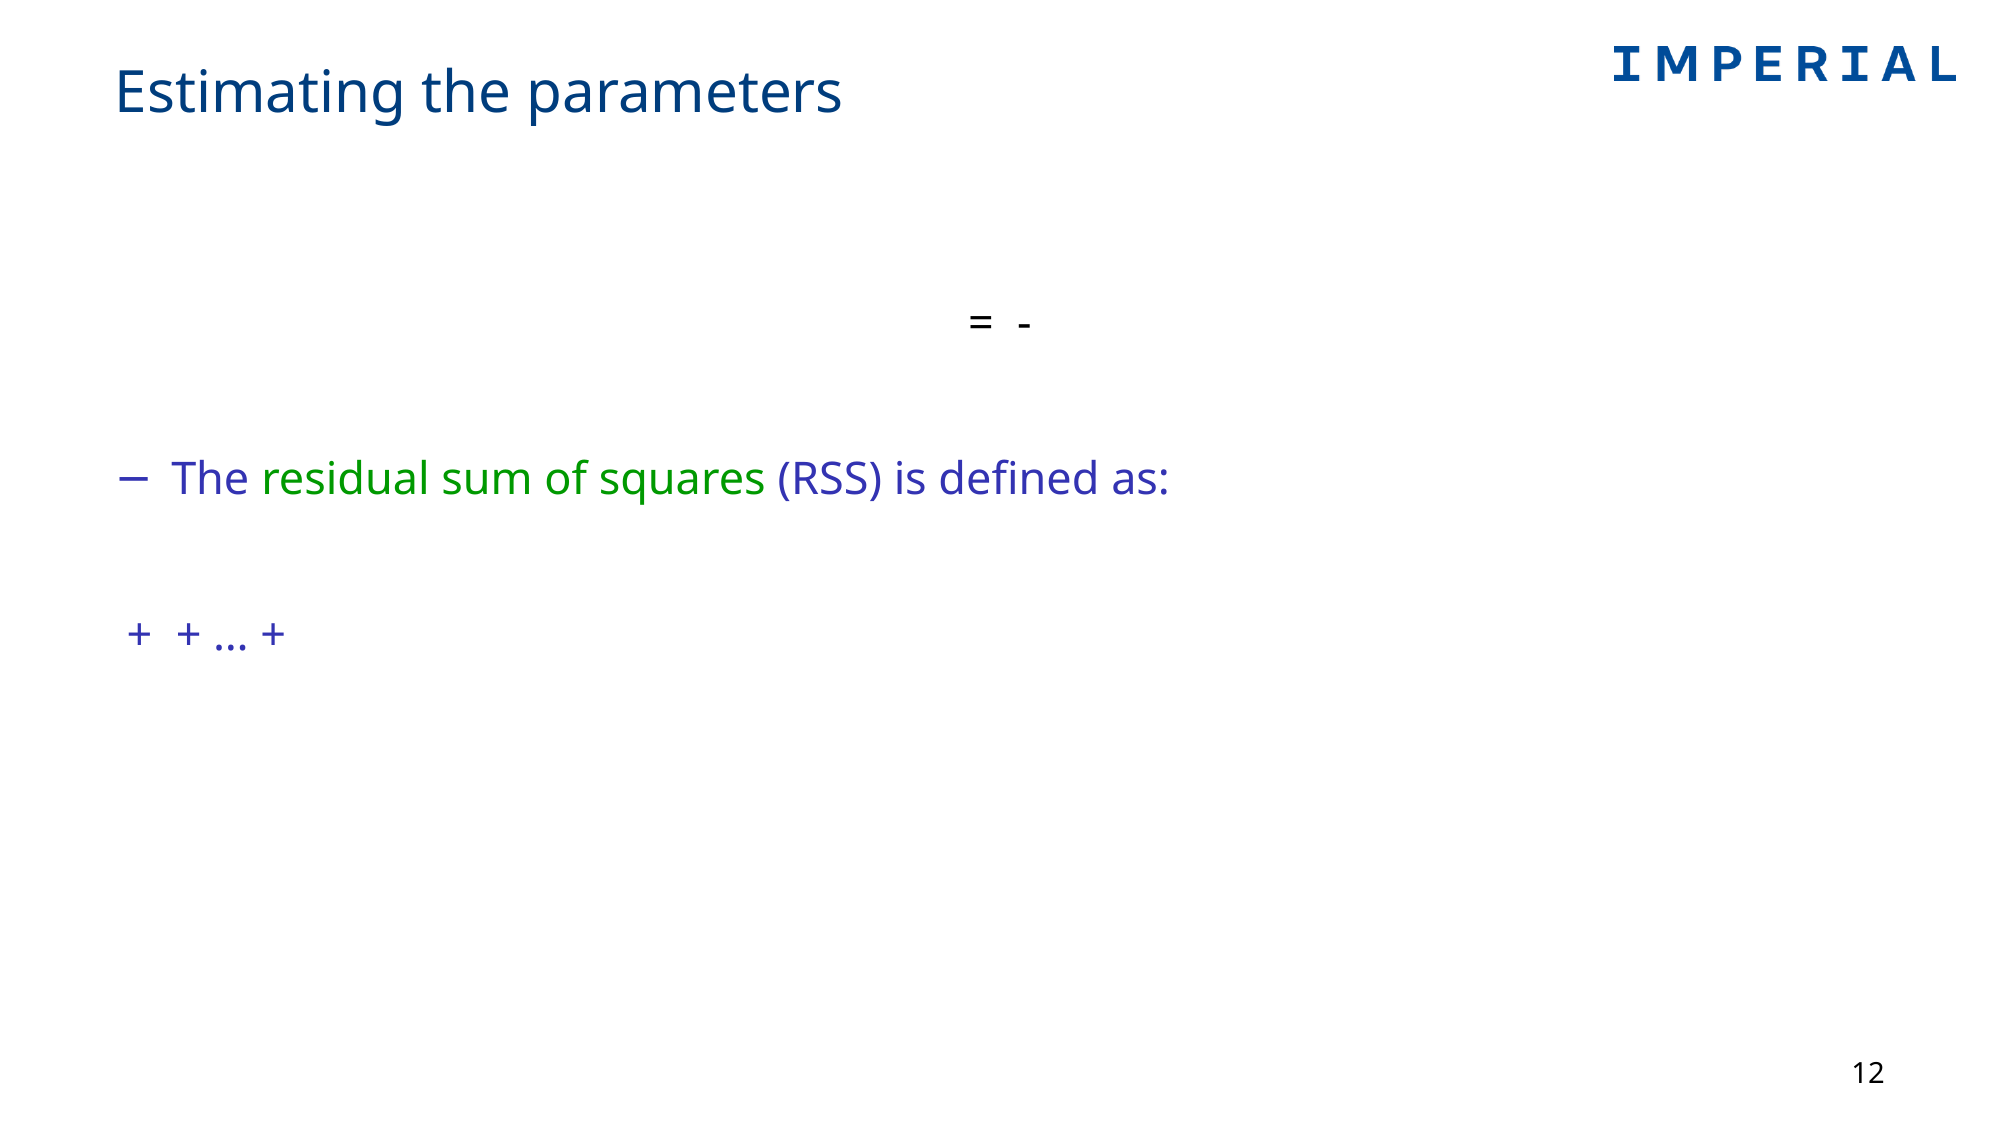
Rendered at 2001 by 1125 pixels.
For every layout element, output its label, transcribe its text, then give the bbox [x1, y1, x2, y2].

title Estimating the parameters [99, 0, 1900, 184]
picture [1900, 46, 1956, 81]
slide_number 12 [1433, 1046, 1901, 1103]
